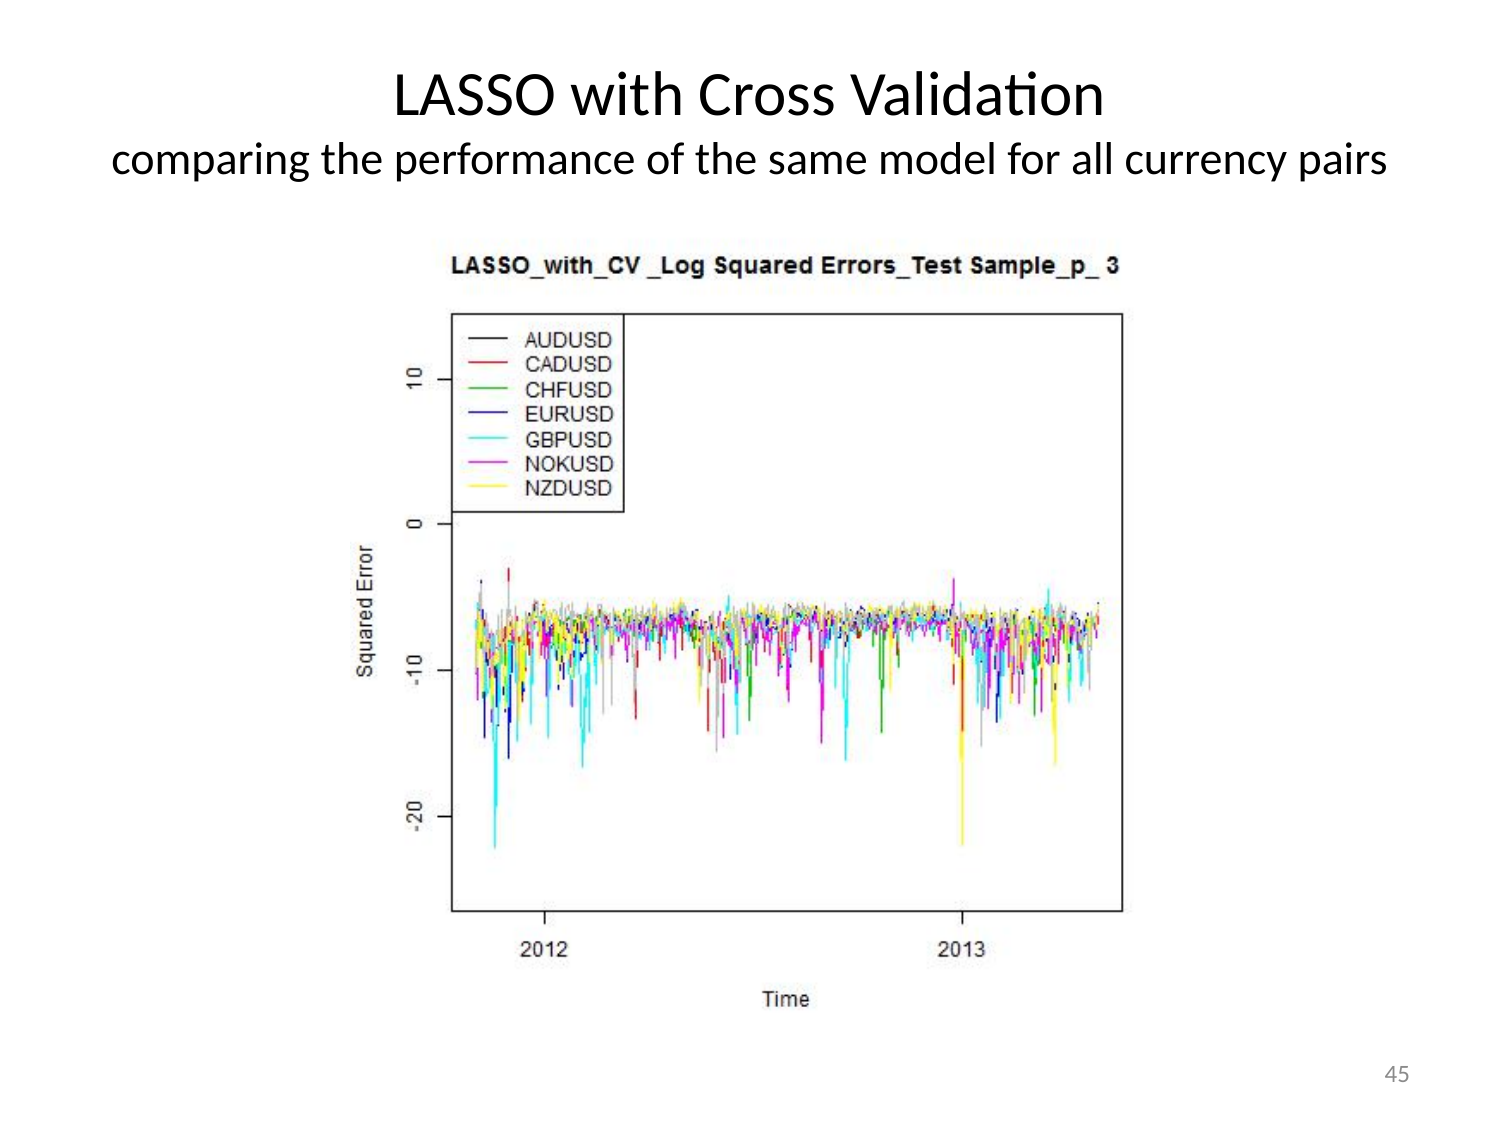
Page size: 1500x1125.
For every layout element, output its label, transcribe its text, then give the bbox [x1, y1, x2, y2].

slide_number 45 [1074, 1042, 1425, 1103]
picture [349, 212, 1176, 1038]
text_box LASSO with Cross Validation comparing the performance of the same model for all currency pairs [74, 45, 1425, 233]
